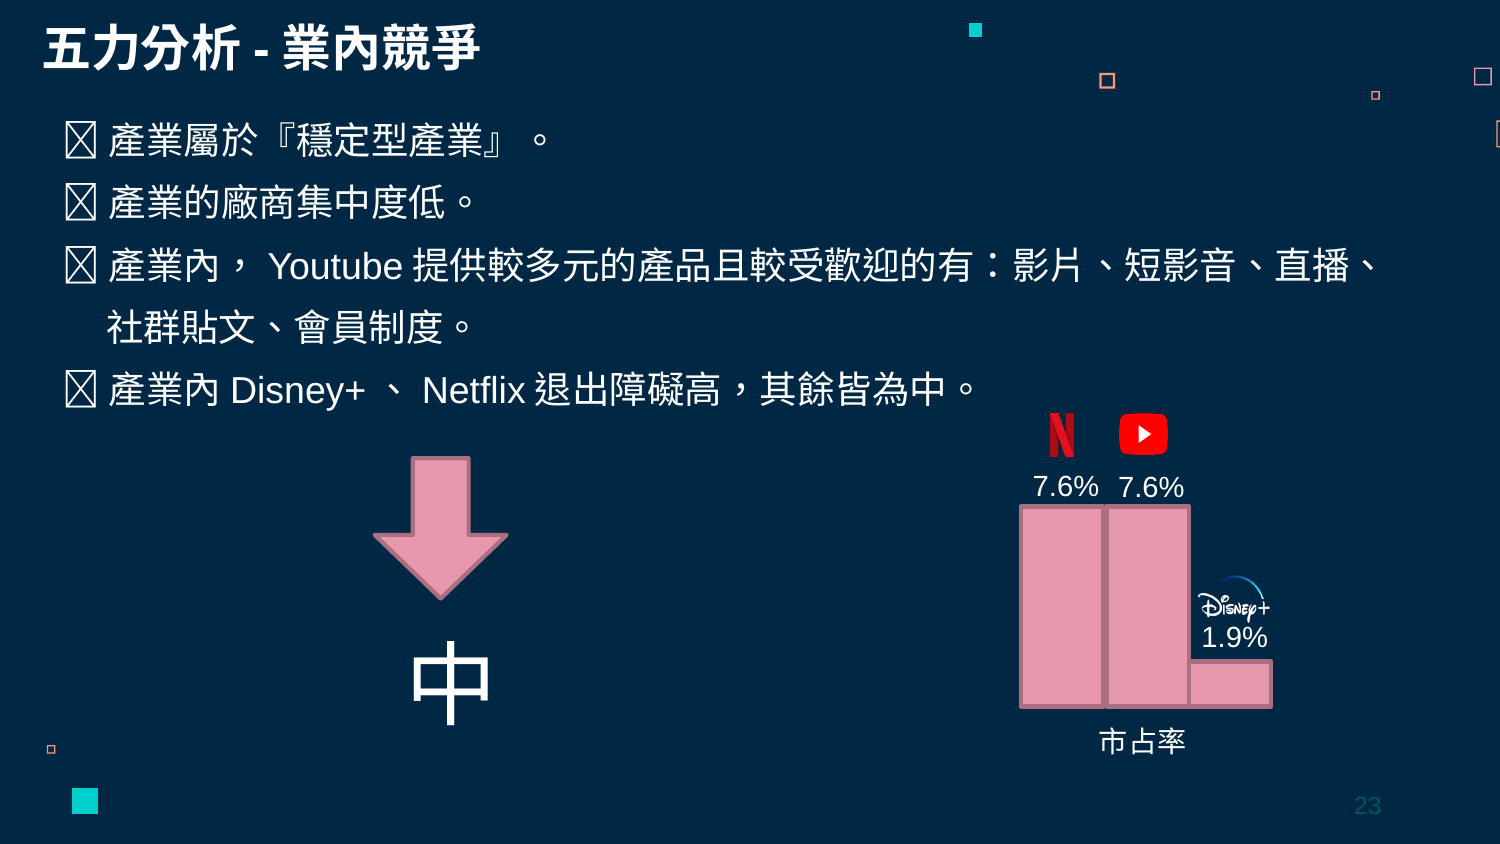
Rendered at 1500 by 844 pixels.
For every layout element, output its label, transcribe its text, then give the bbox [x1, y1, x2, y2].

title 五力分析-業內競爭 [26, 11, 554, 92]
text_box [1017, 404, 1284, 767]
slide_number 23 [1059, 782, 1397, 828]
text_box [372, 456, 509, 601]
text_box 產業屬於『穩定型產業』。 產業的廠商集中度低。 產業內，Youtube提供較多元的產品且較受歡迎的有：影片、短影音、直播、社群貼文、會員制度。 產業內Disney+、Netflix退出障礙高，其餘皆為中。 [47, 91, 1417, 419]
text_box 中 [390, 667, 491, 745]
